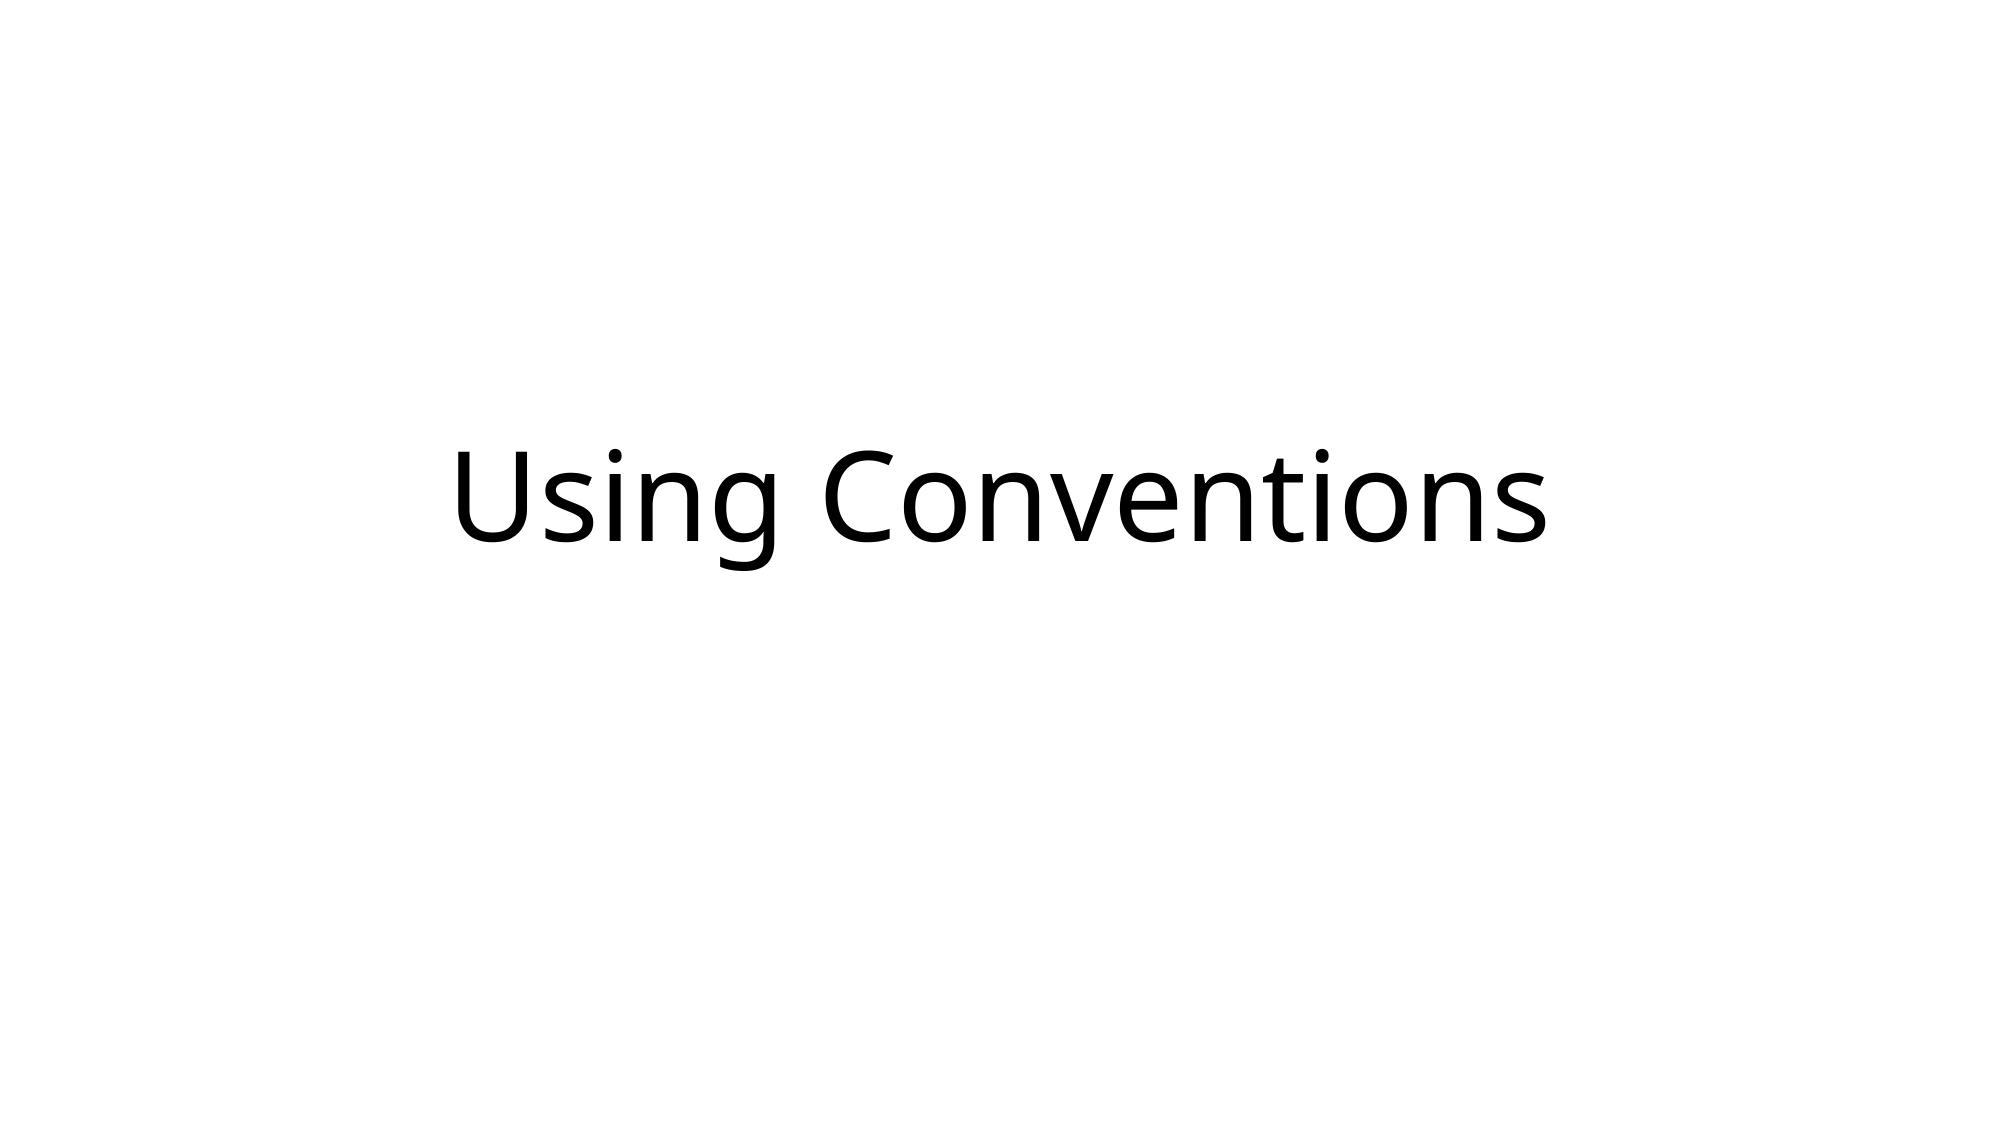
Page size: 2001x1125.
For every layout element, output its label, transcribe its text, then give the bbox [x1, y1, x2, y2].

title Using Conventions [249, 184, 1750, 576]
